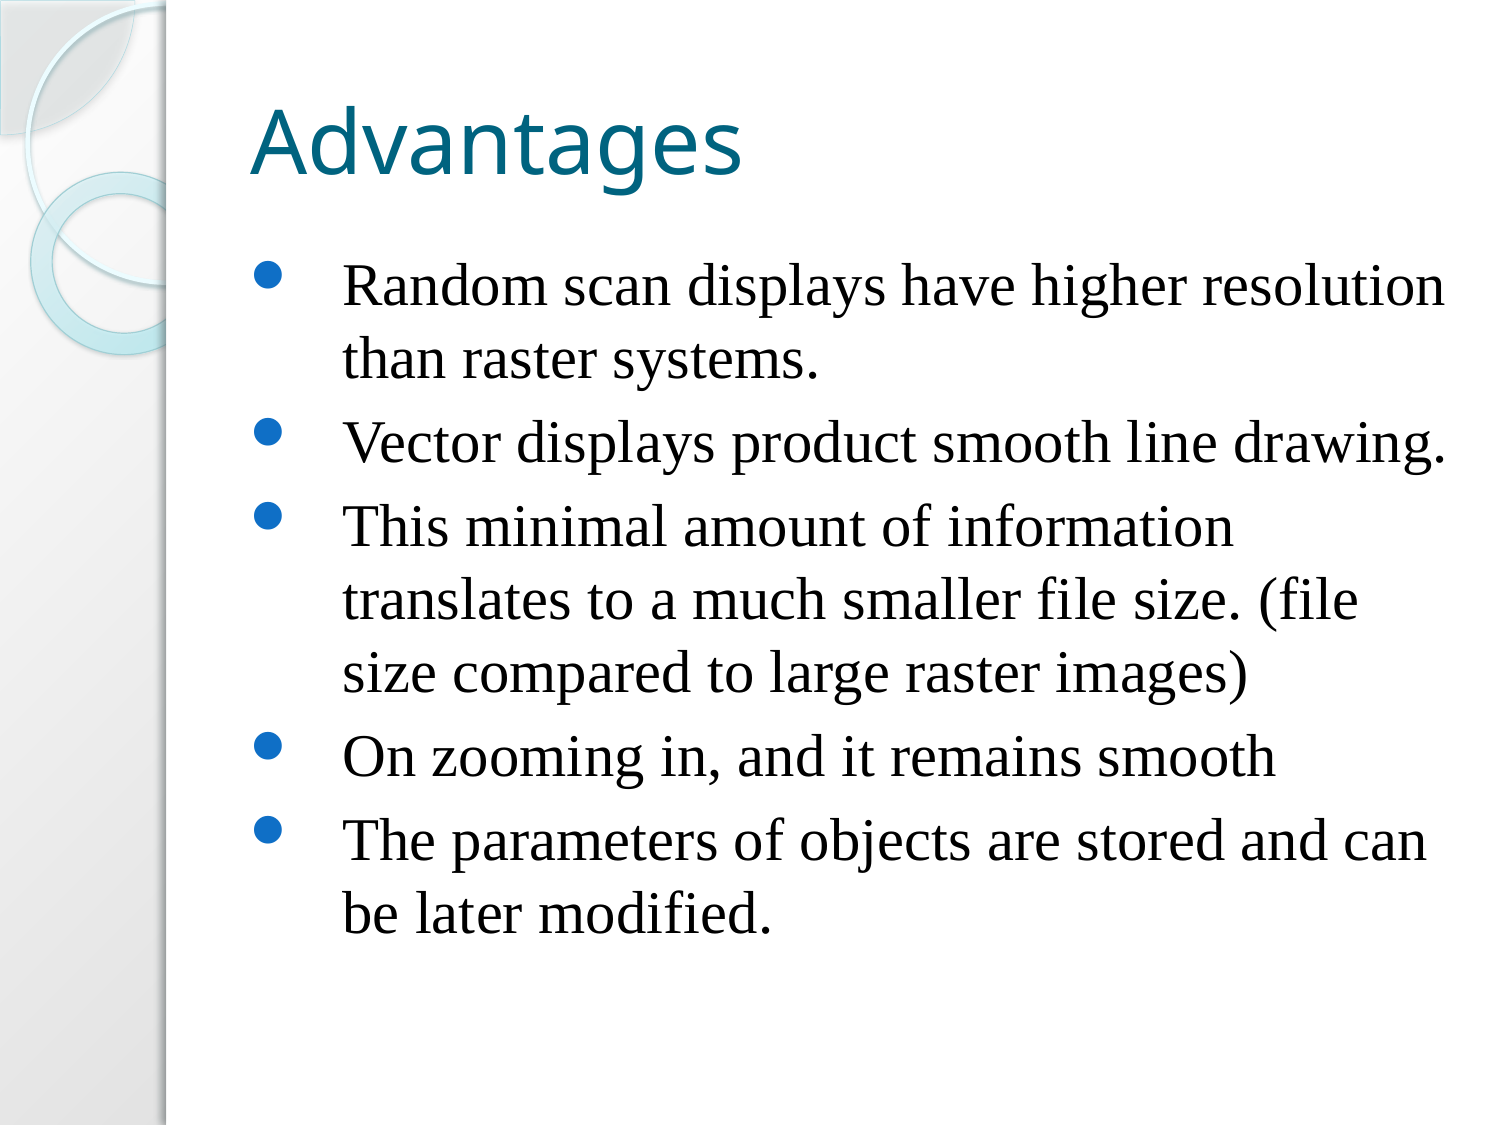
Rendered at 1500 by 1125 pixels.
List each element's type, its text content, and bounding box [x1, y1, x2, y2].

title Advantages [235, 45, 1466, 233]
list Random scan displays have higher resolution than raster systems. Vector displays product smooth line drawing. This minimal amount of information translates to a much smaller file size. (file size compared to large raster images) On zooming in, and it remains smooth The parameters of objects are stored and can be later modified. [235, 237, 1466, 1025]
